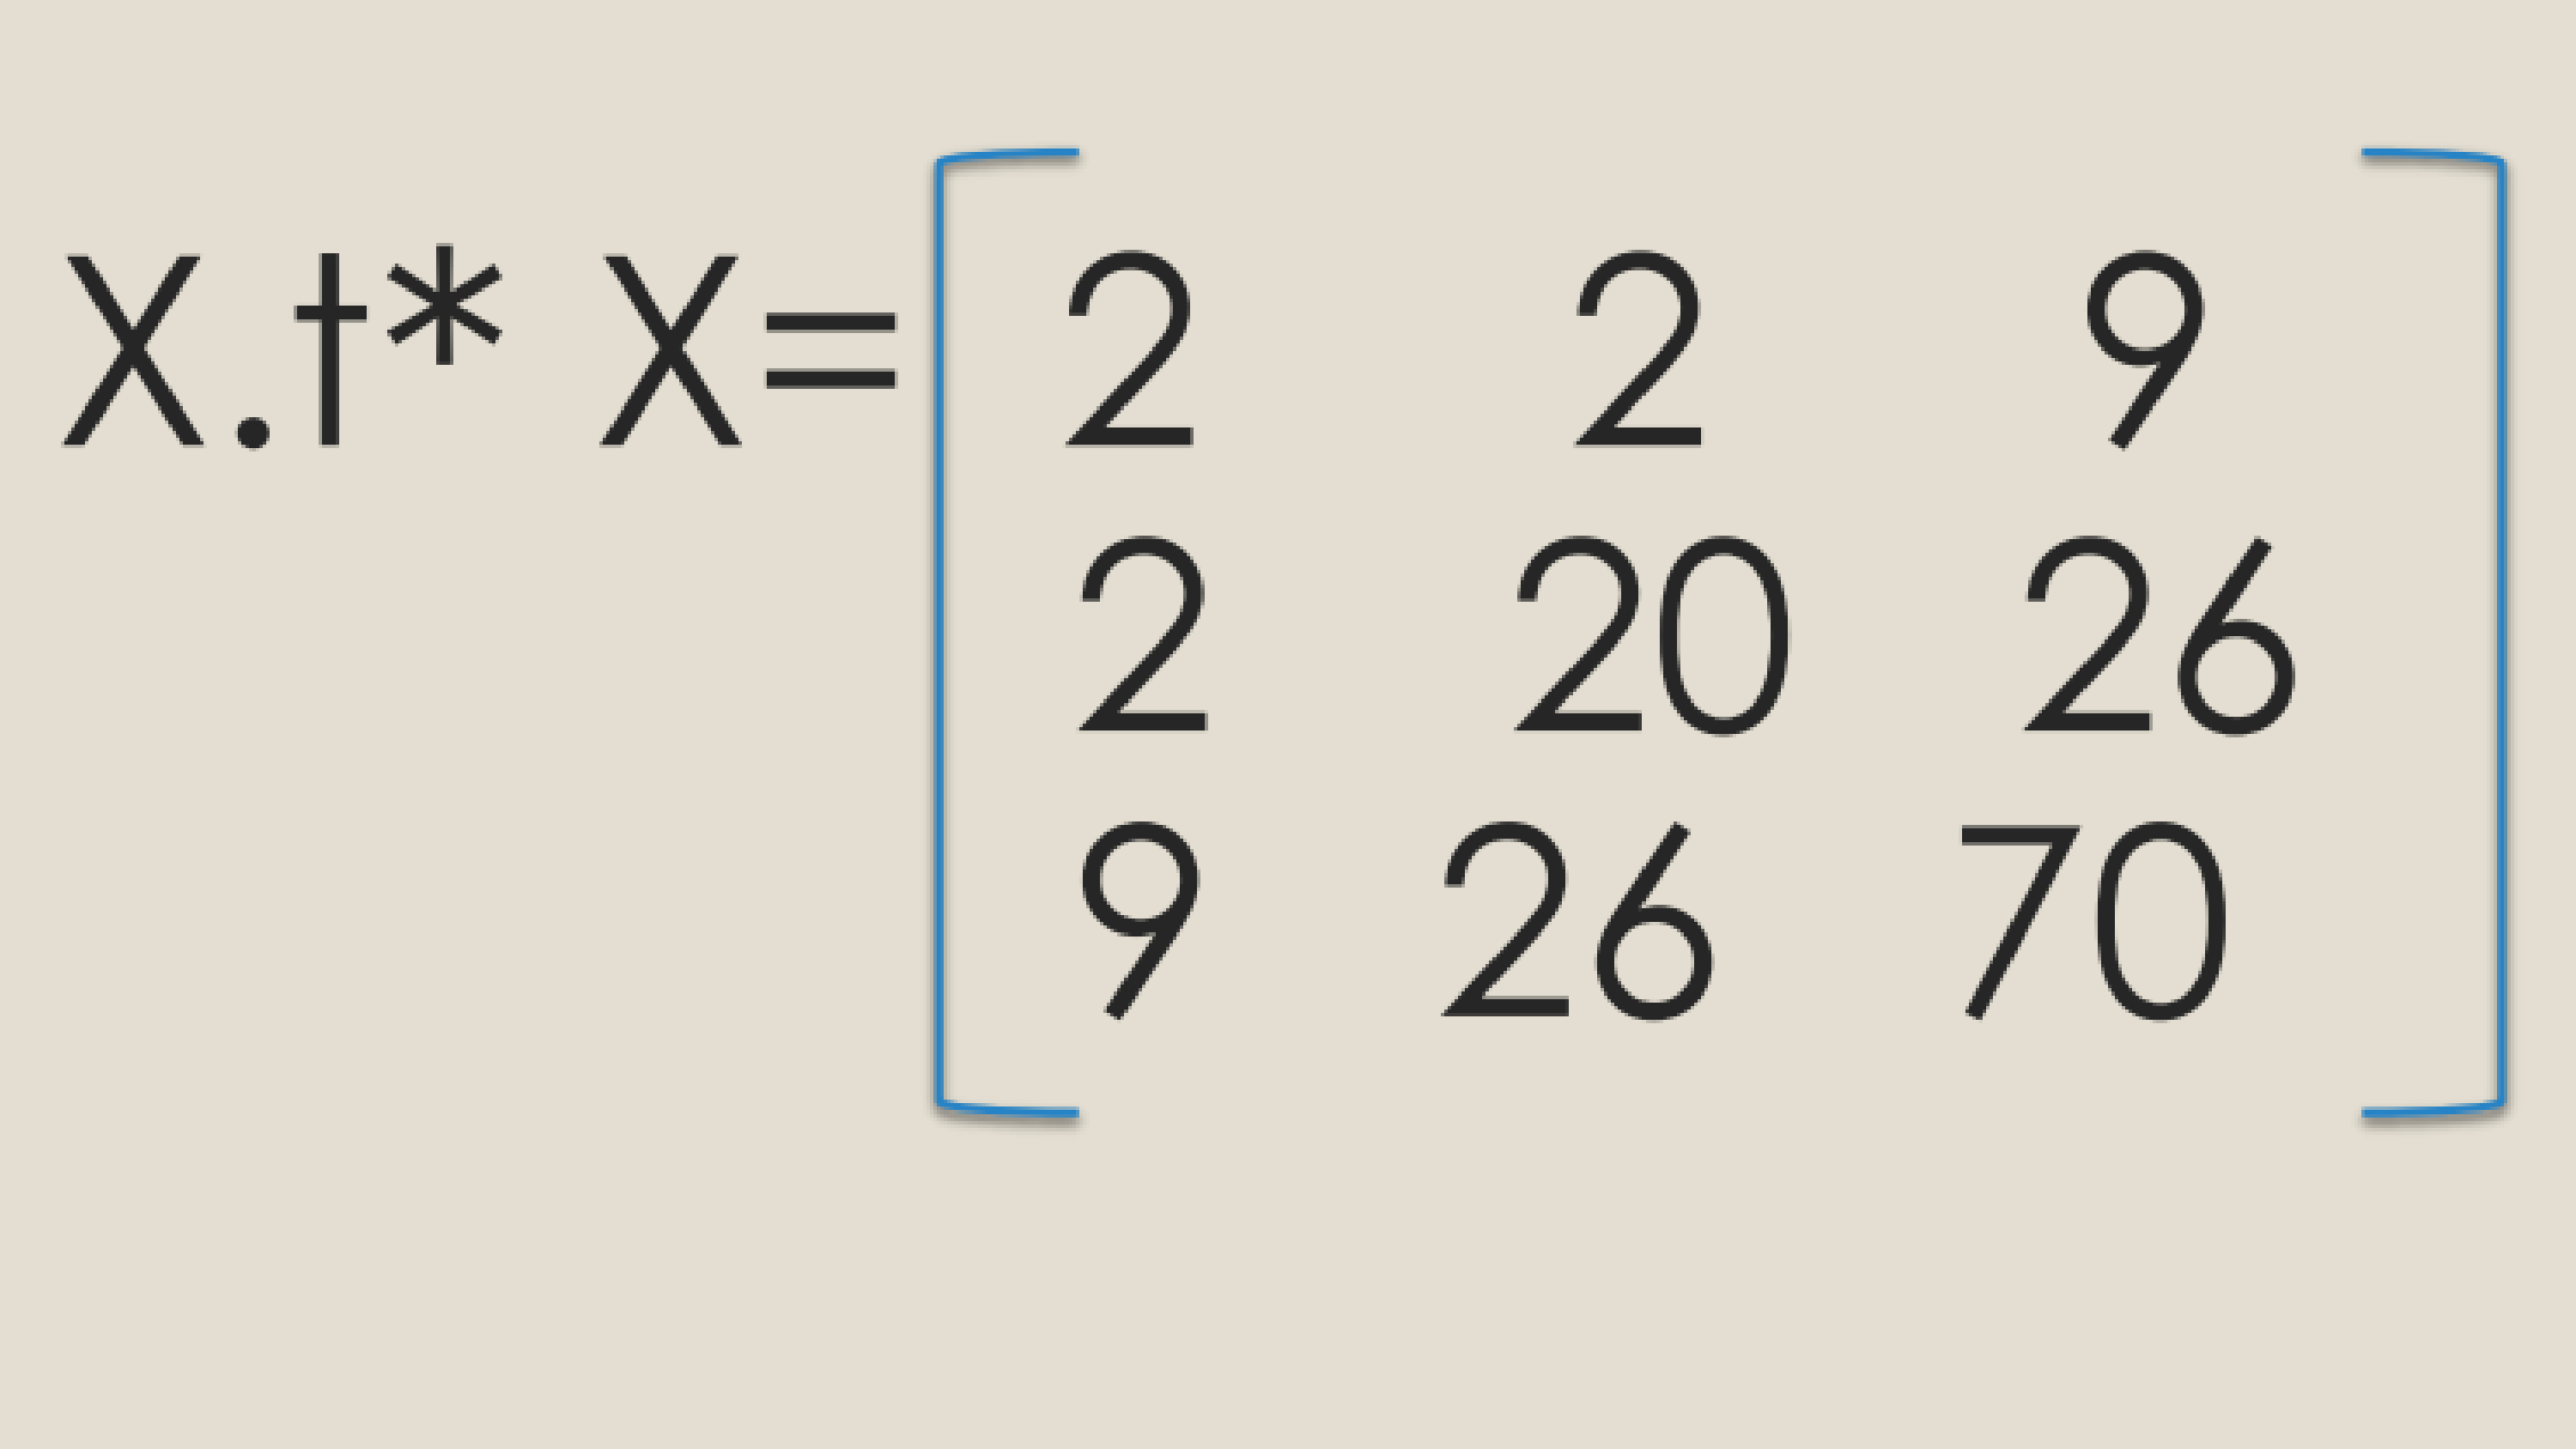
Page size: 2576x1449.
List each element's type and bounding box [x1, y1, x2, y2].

text_box [0, 0, 2576, 1449]
